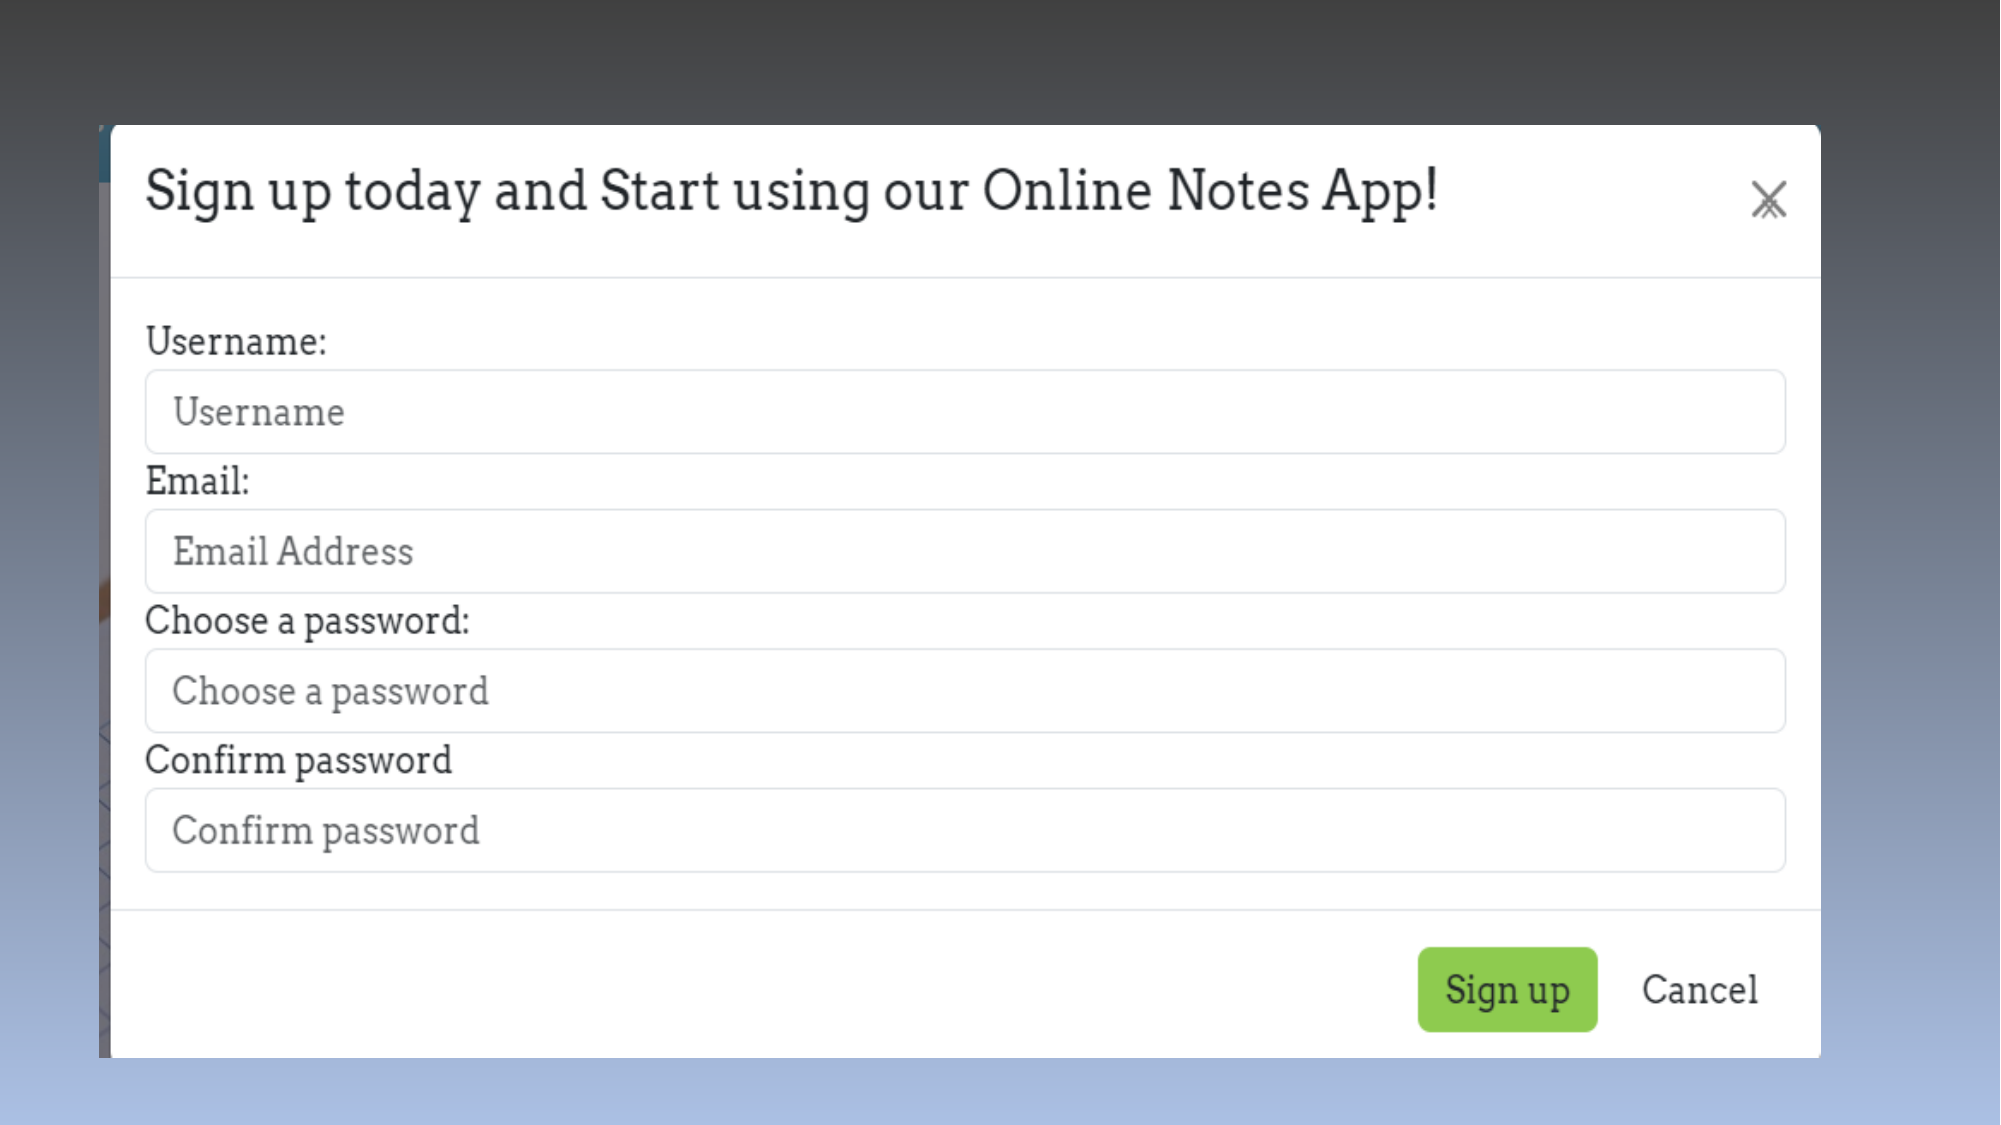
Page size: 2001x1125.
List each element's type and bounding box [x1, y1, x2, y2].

list [99, 125, 1821, 1058]
